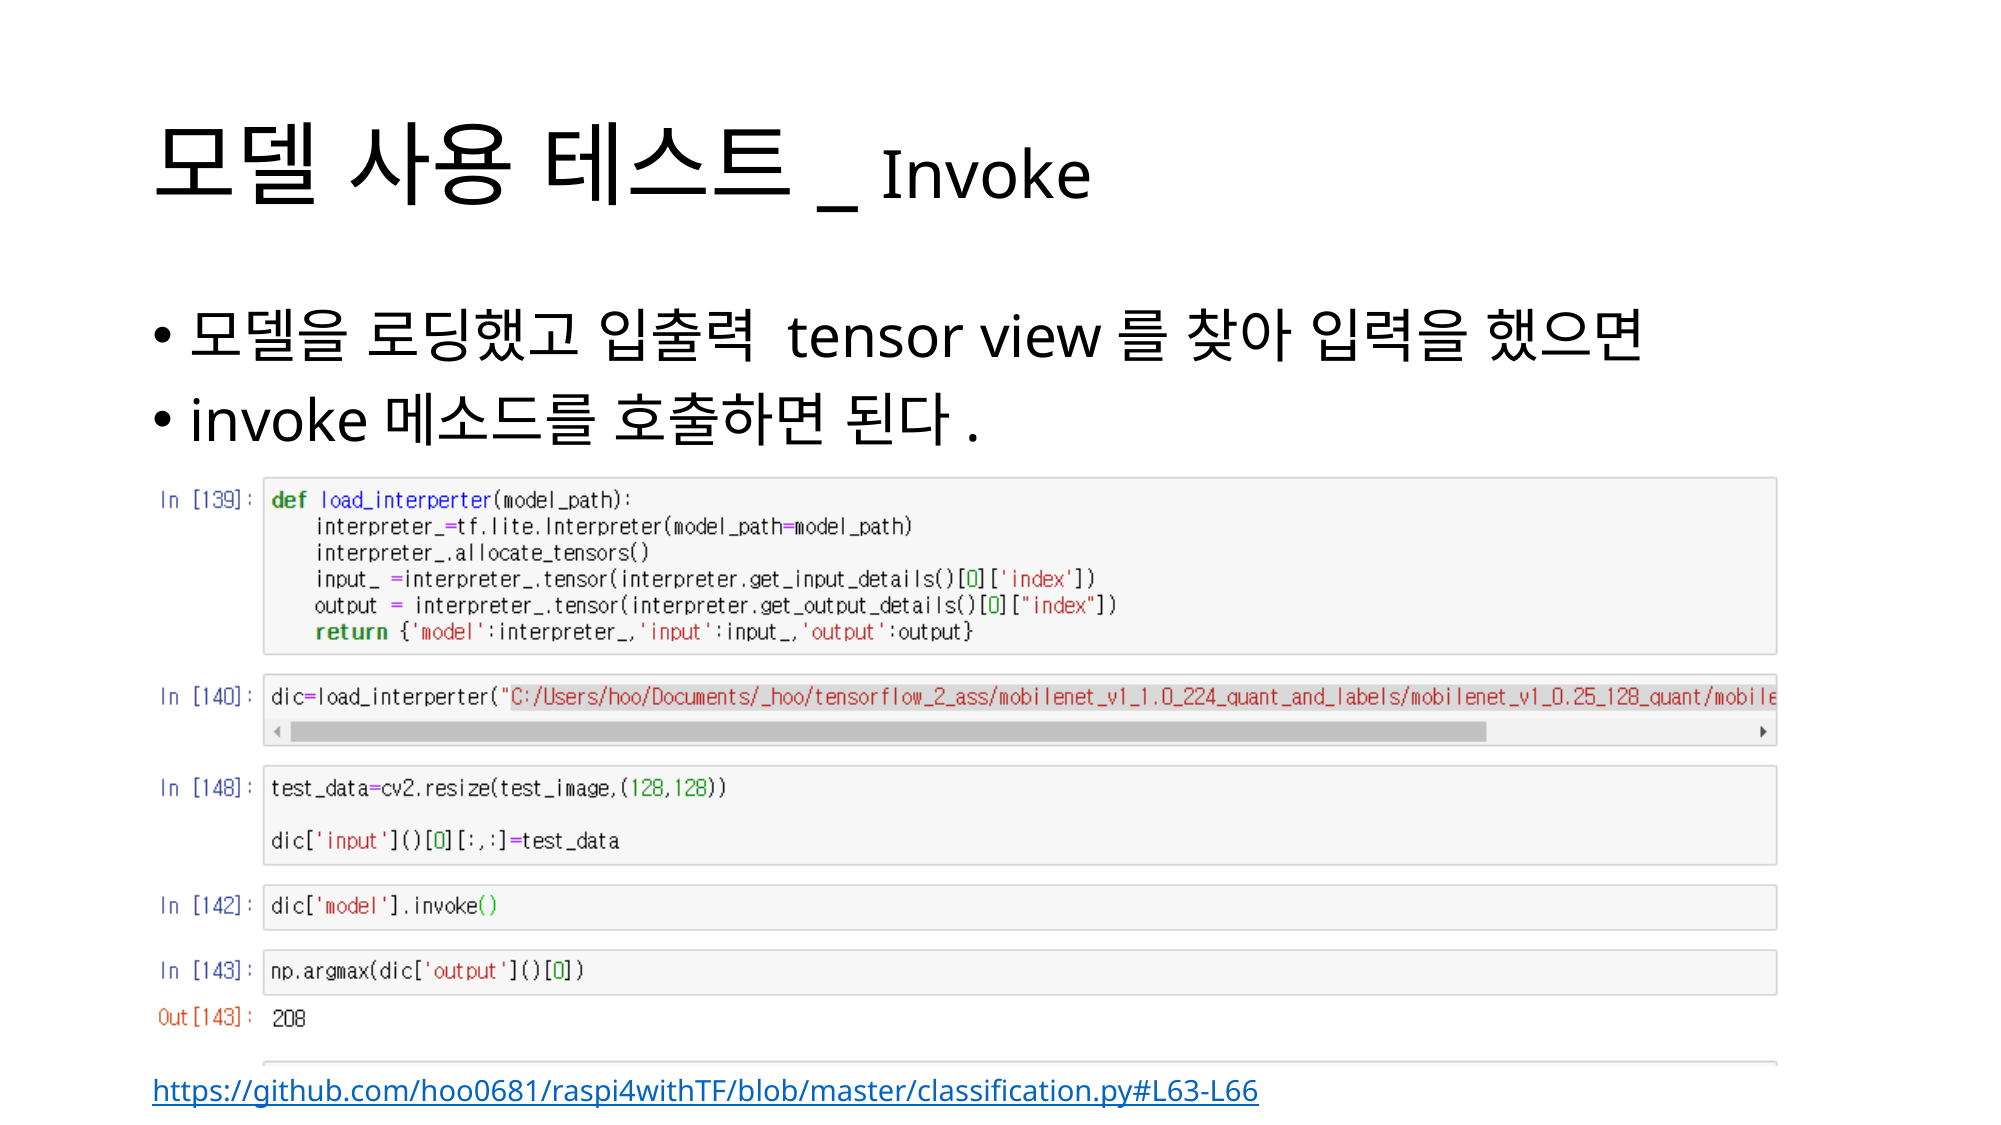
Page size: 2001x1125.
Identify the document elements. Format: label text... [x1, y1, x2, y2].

picture [137, 466, 1787, 1066]
list 모델을 로딩했고 입출력 tensor view를 찾아 입력을 했으면 invoke메소드를 호출하면 된다. [137, 299, 1863, 1014]
title 모델 사용 테스트_ Invoke [137, 59, 1863, 278]
text_box https://github.com/hoo0681/raspi4withTF/blob/master/classification.py#L63-L66 [137, 1066, 1535, 1120]
